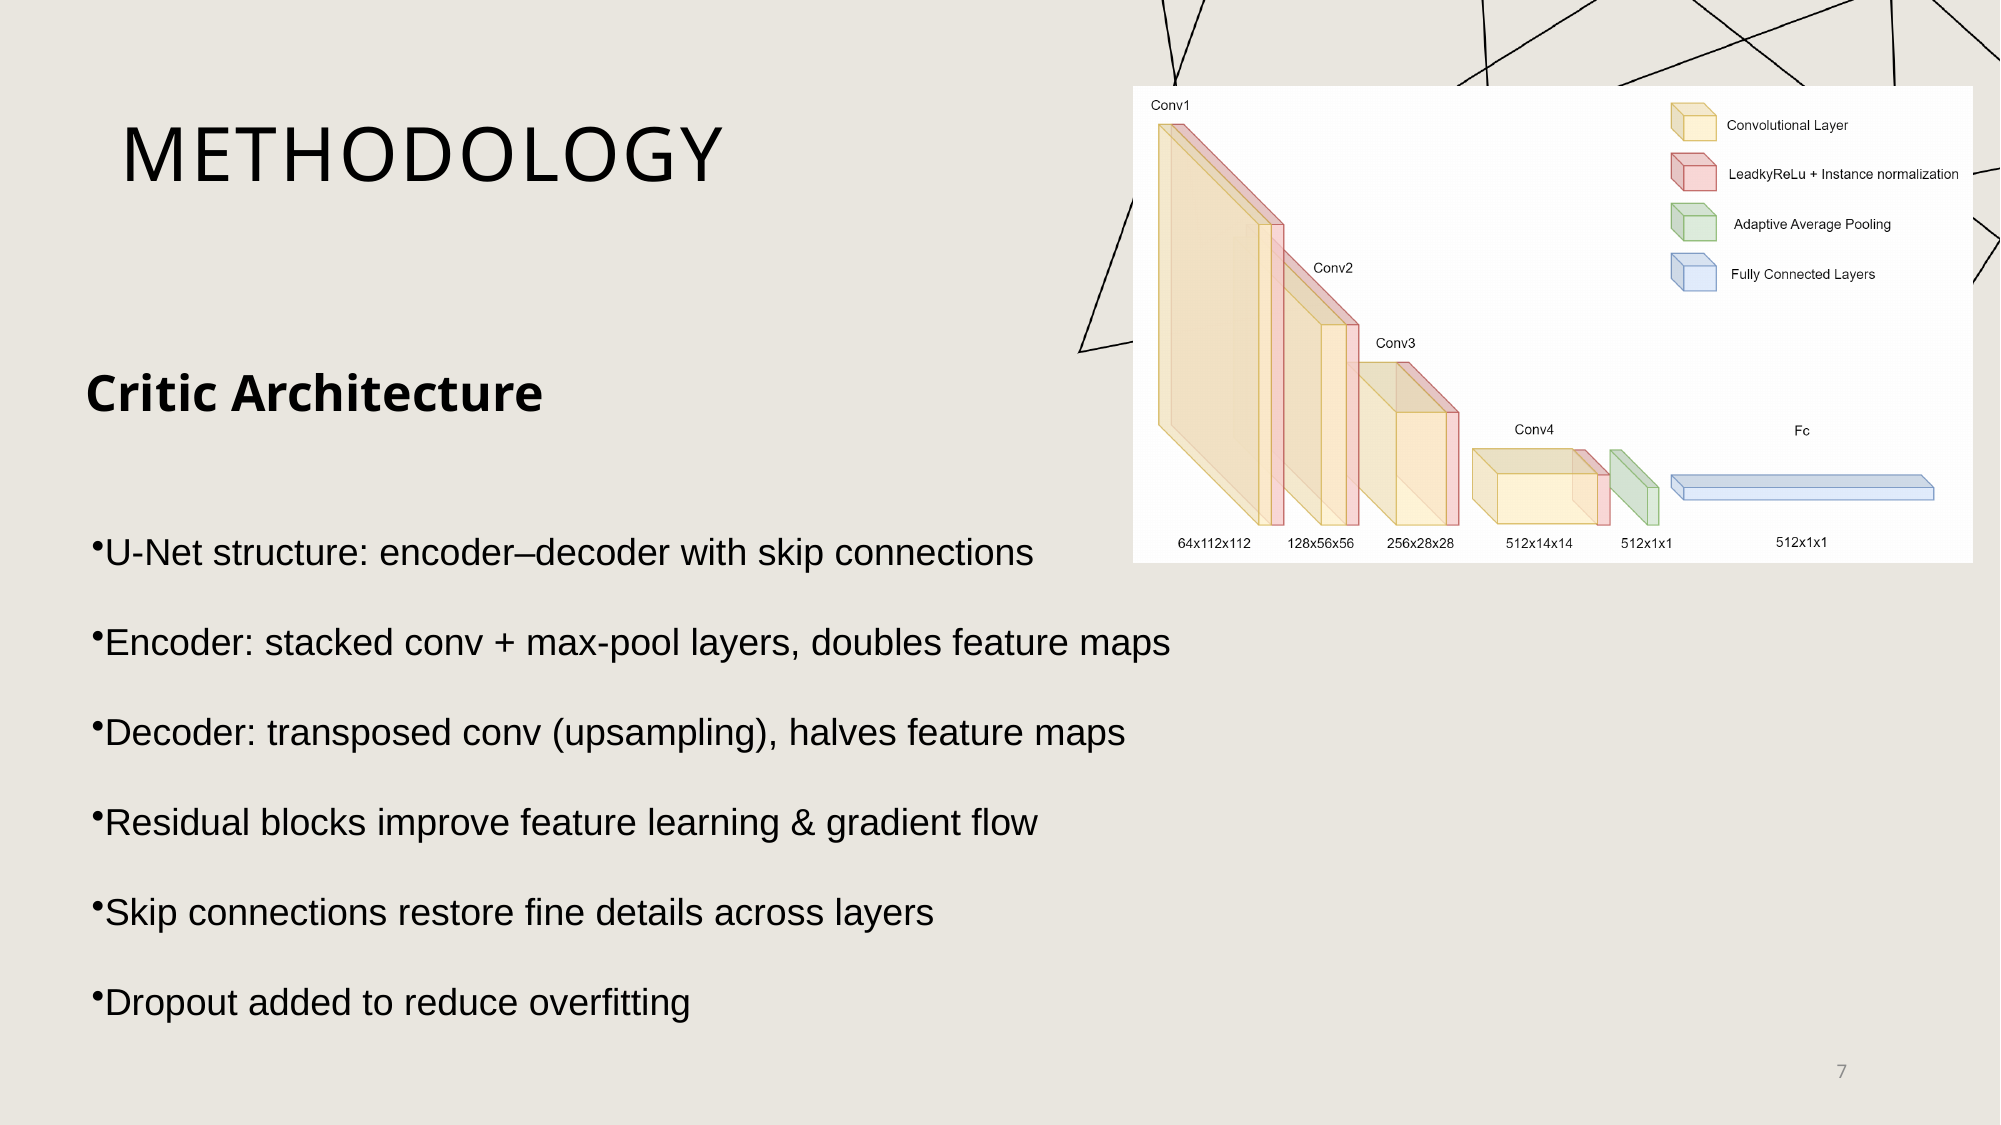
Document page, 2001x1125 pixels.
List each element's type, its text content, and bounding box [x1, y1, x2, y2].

slide_number 7 [1412, 1042, 1863, 1103]
text_box U-Net structure: encoder–decoder with skip connections Encoder: stacked conv + max-pool layers, doubles feature maps Decoder: transposed conv (upsampling), halves feature maps Residual blocks improve feature learning & gradient flow Skip connections restore fine details across layers Dropout added to reduce overfitting [76, 475, 1187, 1031]
text_box Critic Architecture [70, 353, 1061, 429]
text_box Methodology [105, 88, 1133, 206]
picture [1034, 0, 2000, 563]
